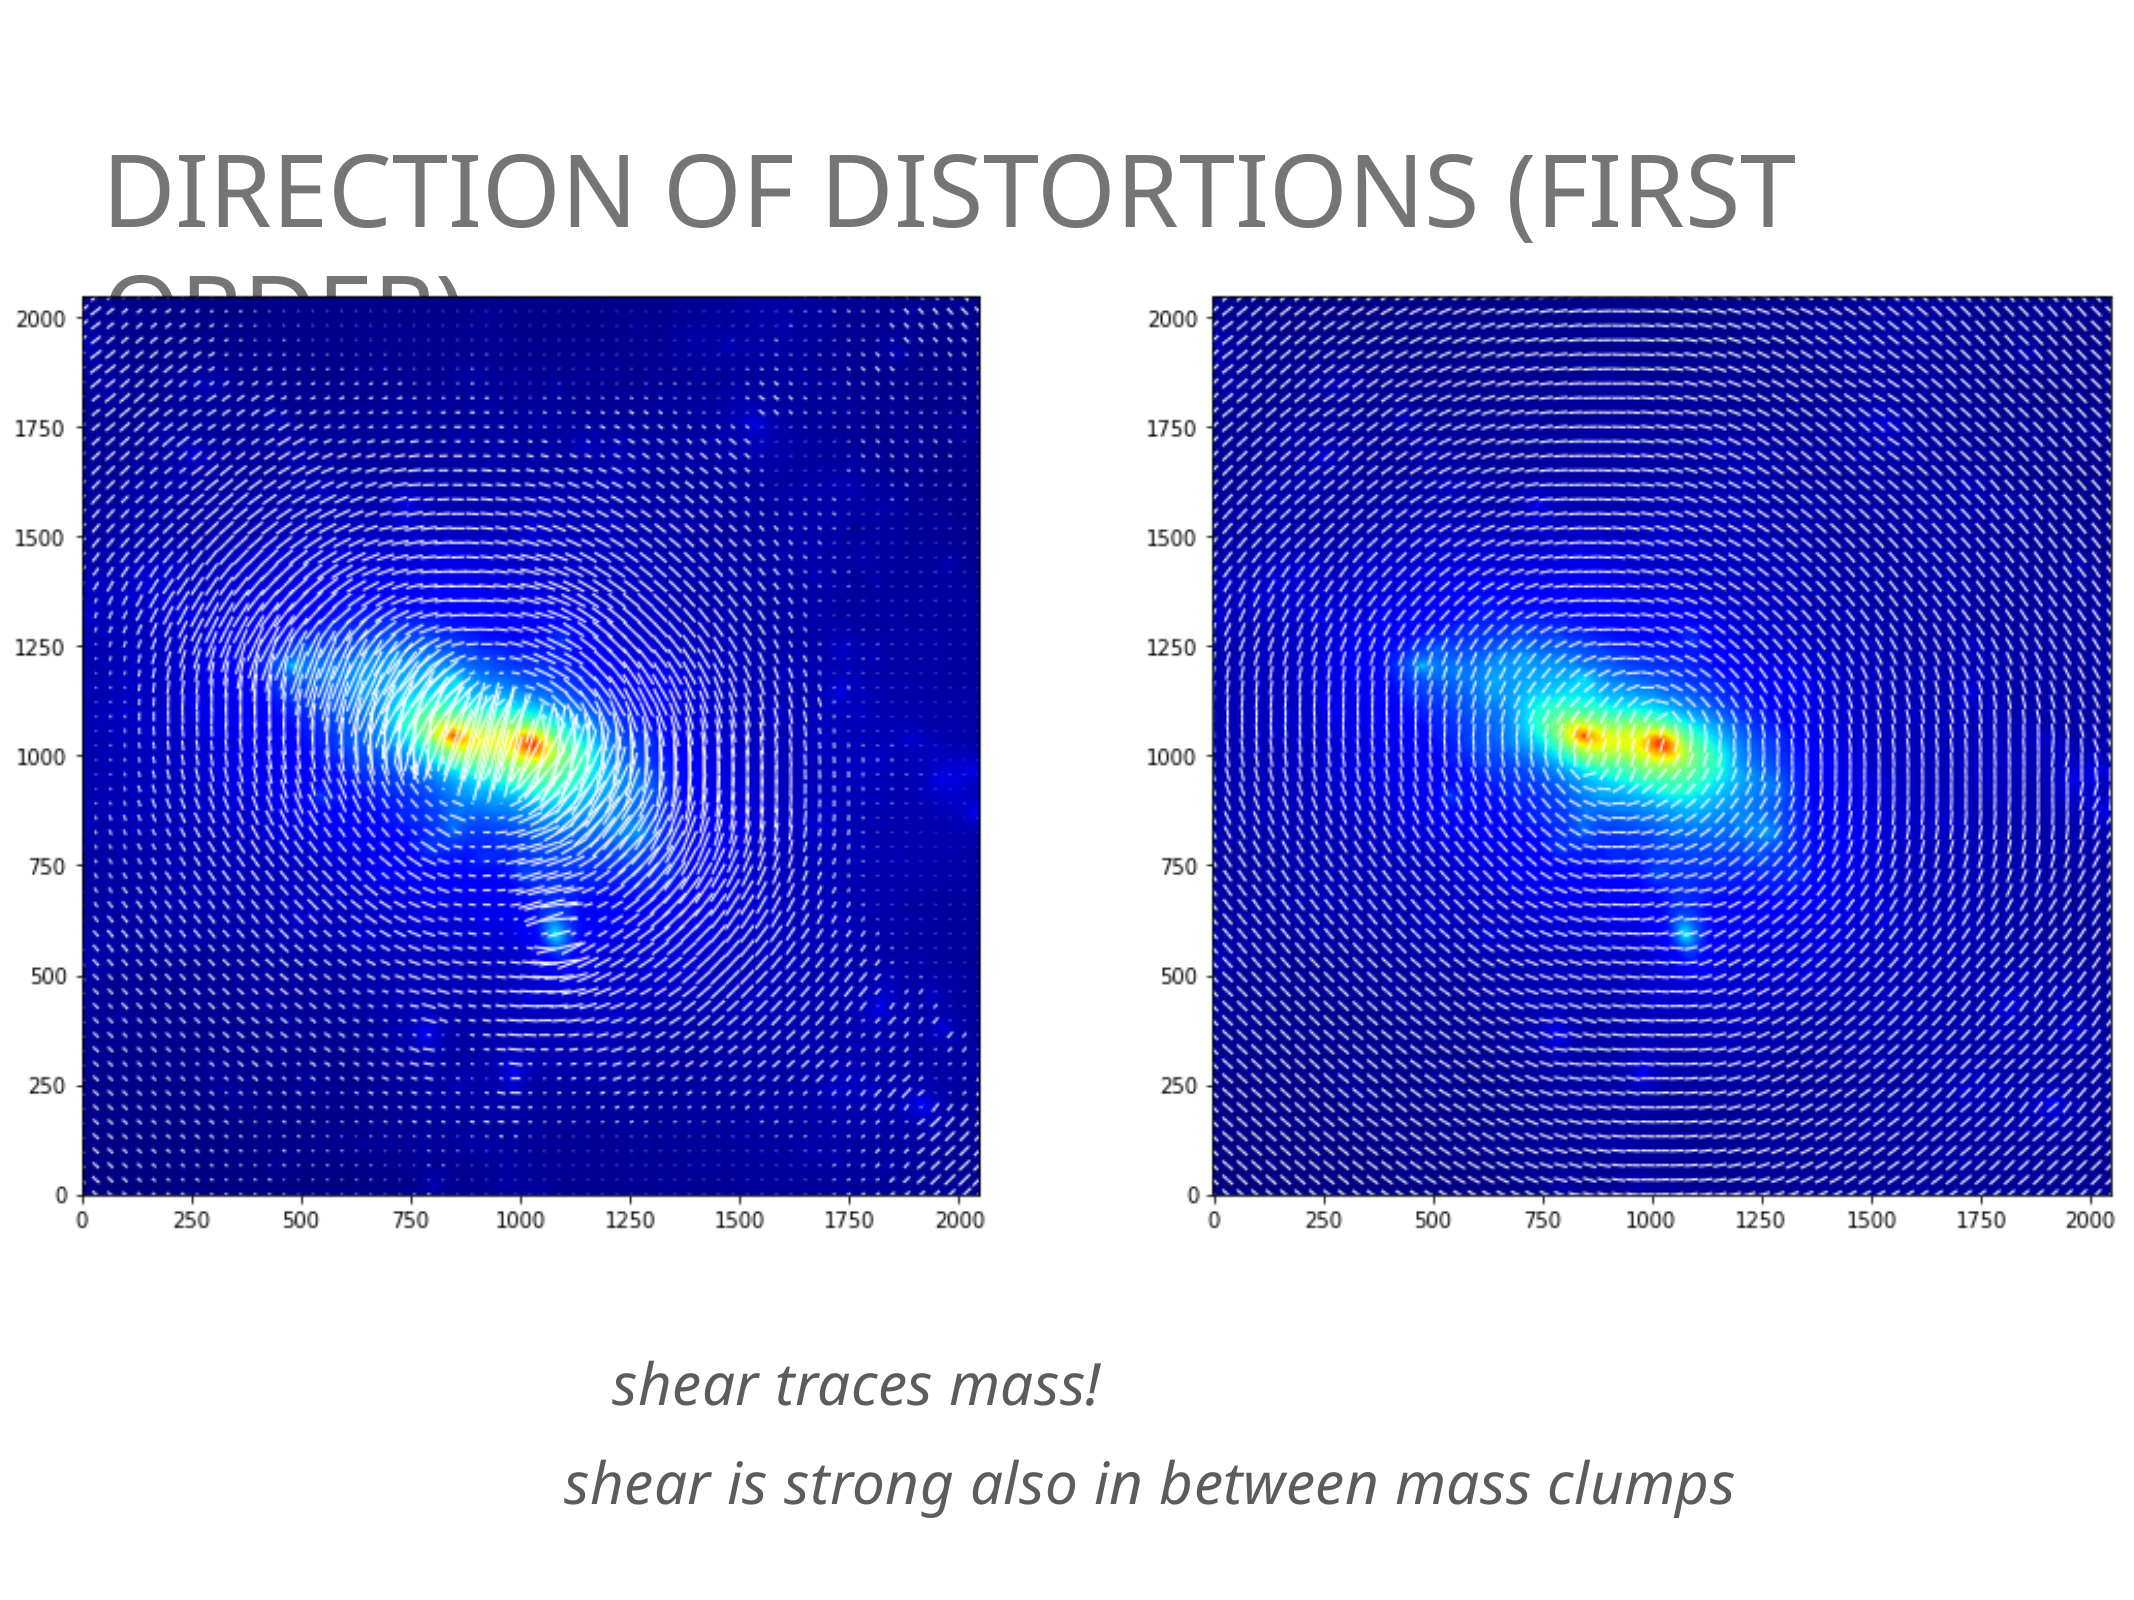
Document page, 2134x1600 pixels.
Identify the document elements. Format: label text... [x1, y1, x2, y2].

text_box shear traces mass! [604, 1339, 1111, 1426]
picture [0, 275, 2134, 1245]
text_box shear is strong also in between mass clumps [556, 1437, 1747, 1525]
title direction of distortions (first order) [93, 118, 2041, 238]
